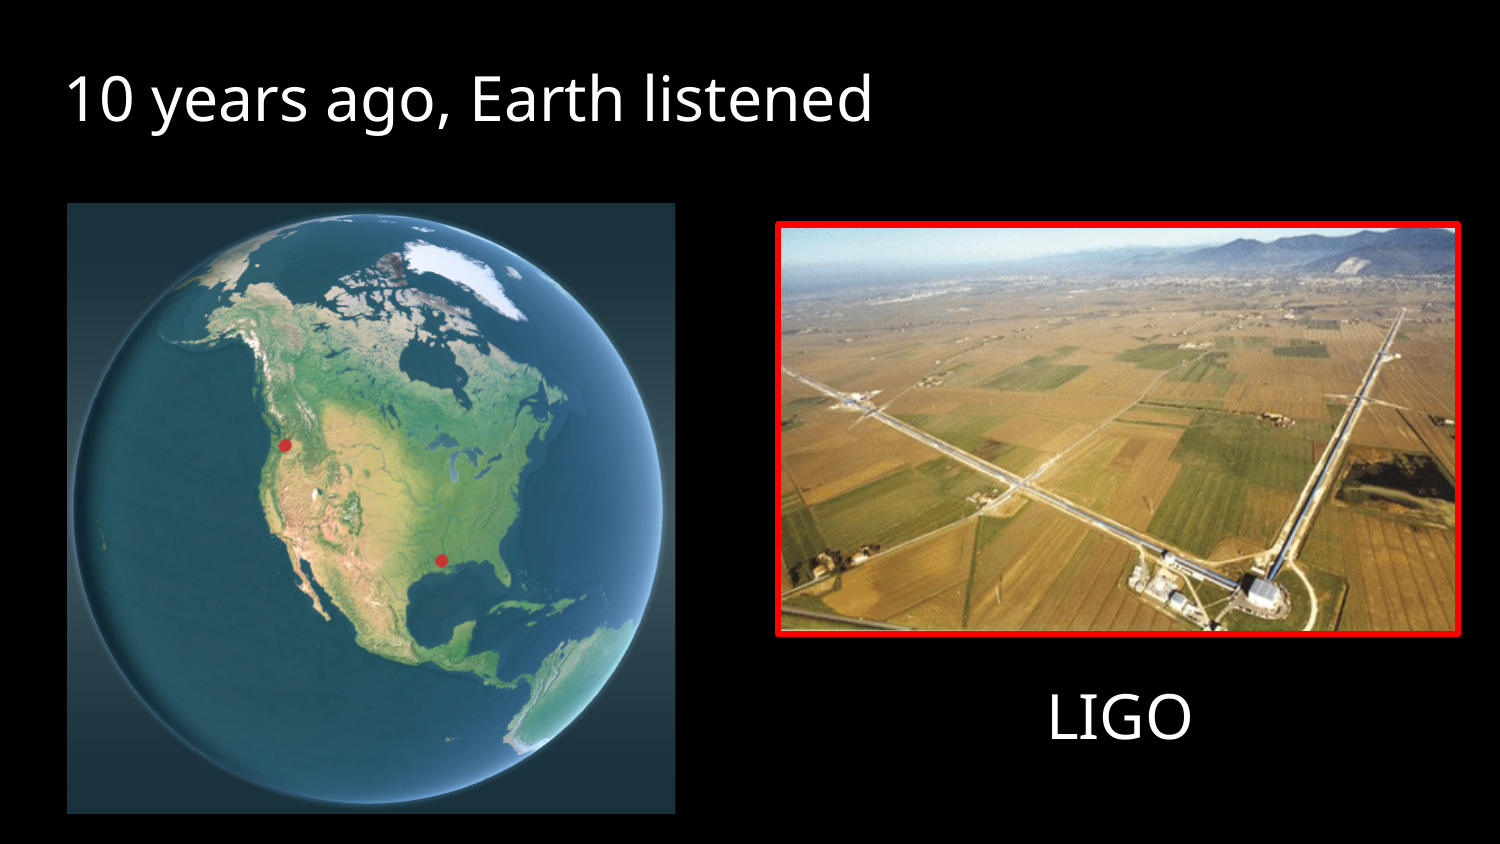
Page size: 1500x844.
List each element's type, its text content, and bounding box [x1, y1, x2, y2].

title 10 years ago, Earth listened [48, 29, 1008, 149]
title LIGO [1031, 648, 1230, 768]
picture [779, 222, 1460, 633]
picture [66, 198, 676, 814]
